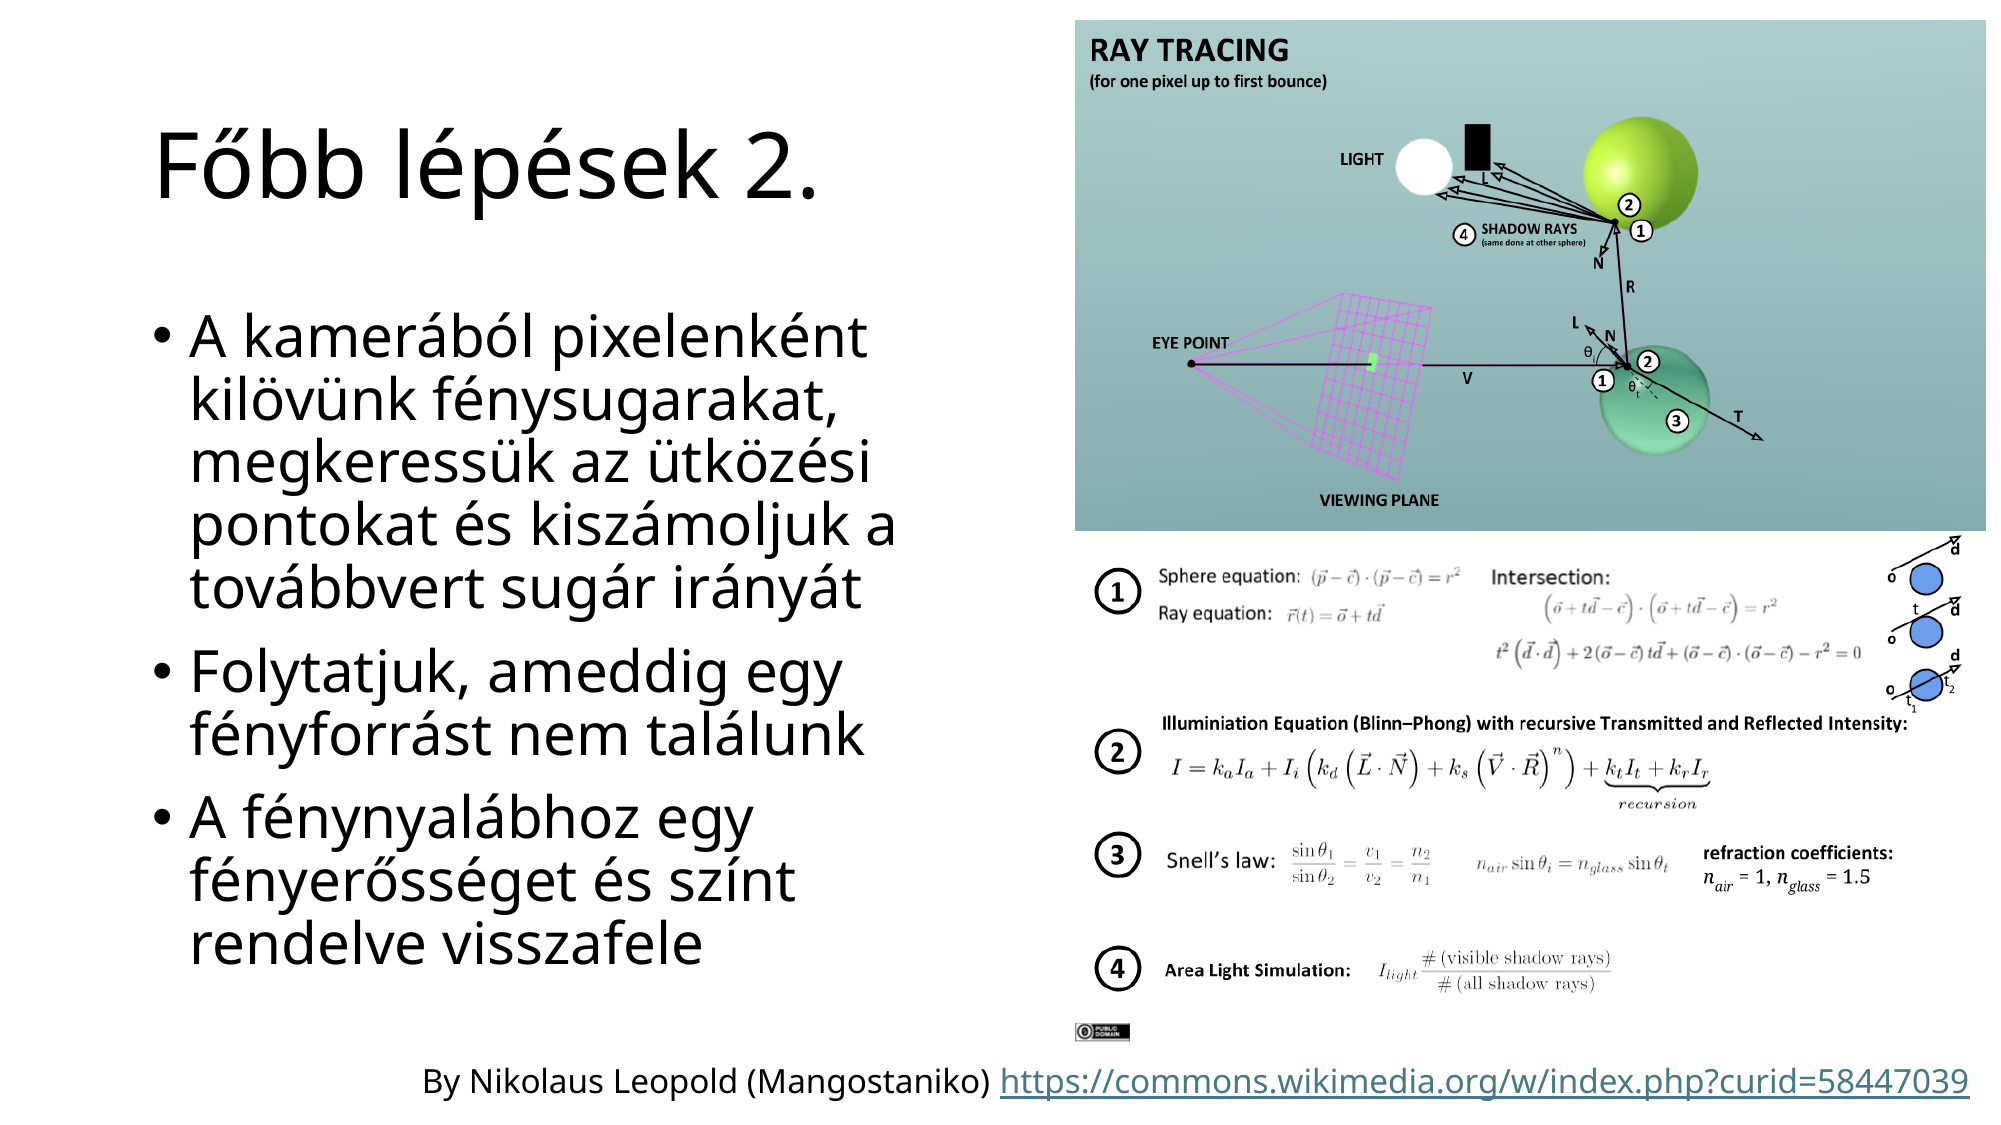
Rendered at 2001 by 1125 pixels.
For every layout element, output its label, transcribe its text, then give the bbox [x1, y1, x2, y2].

list A kamerából pixelenként kilövünk fénysugarakat, megkeressük az ütközési pontokat és kiszámoljuk a továbbvert sugár irányát Folytatjuk, ameddig egy fényforrást nem találunk A fénynyalábhoz egy fényerősséget és színt rendelve visszafele [137, 299, 1047, 1014]
title Főbb lépések 2. [137, 59, 1047, 278]
picture [1075, 20, 1986, 1043]
text_box By Nikolaus Leopold (Mangostaniko) https://commons.wikimedia.org/w/index.php?curid=58447039 [339, 1053, 1986, 1114]
